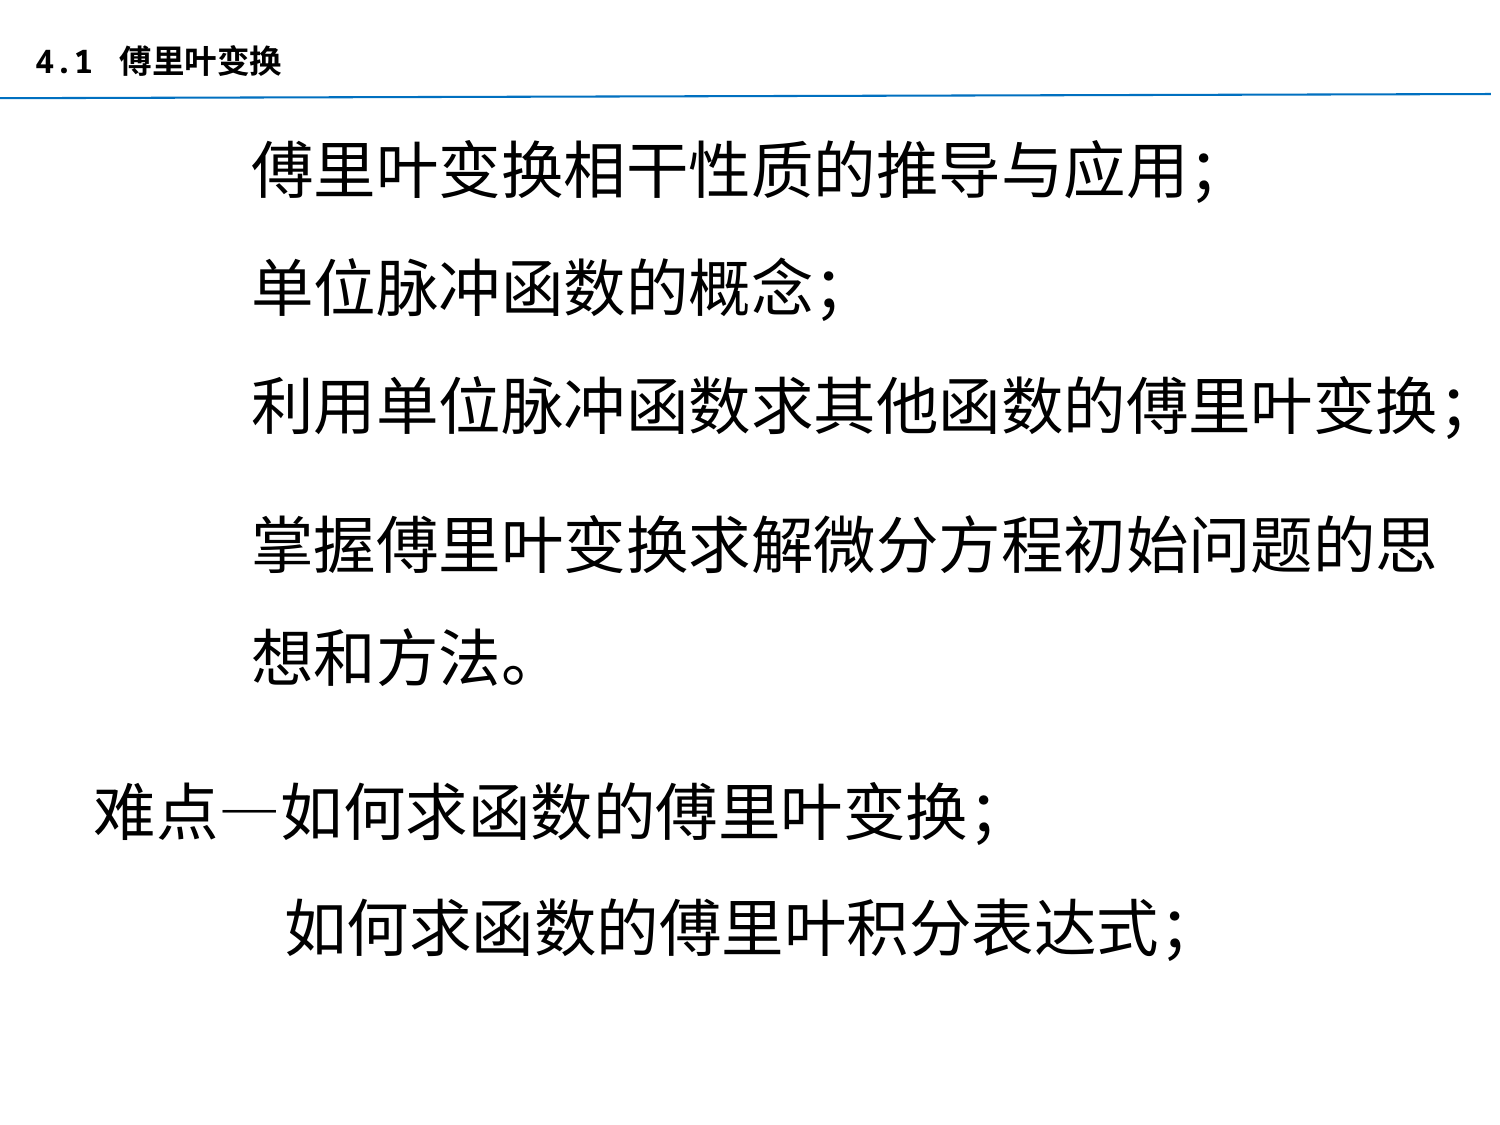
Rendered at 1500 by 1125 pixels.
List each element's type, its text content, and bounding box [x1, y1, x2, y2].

text_box 掌握傅里叶变换求解微分方程初始问题的思想和方法。 [240, 481, 1464, 682]
text_box 利用单位脉冲函数求其他函数的傅里叶变换； [240, 337, 1464, 435]
text_box 4.1 傅里叶变换 [19, 13, 801, 88]
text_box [0, 94, 1491, 99]
text_box 傅里叶变换相干性质的推导与应用； [240, 101, 1306, 199]
text_box 单位脉冲函数的概念； [239, 219, 1178, 317]
text_box 难点—如何求函数的傅里叶变换； [82, 743, 1248, 841]
text_box 如何求函数的傅里叶积分表达式； [273, 883, 1262, 980]
